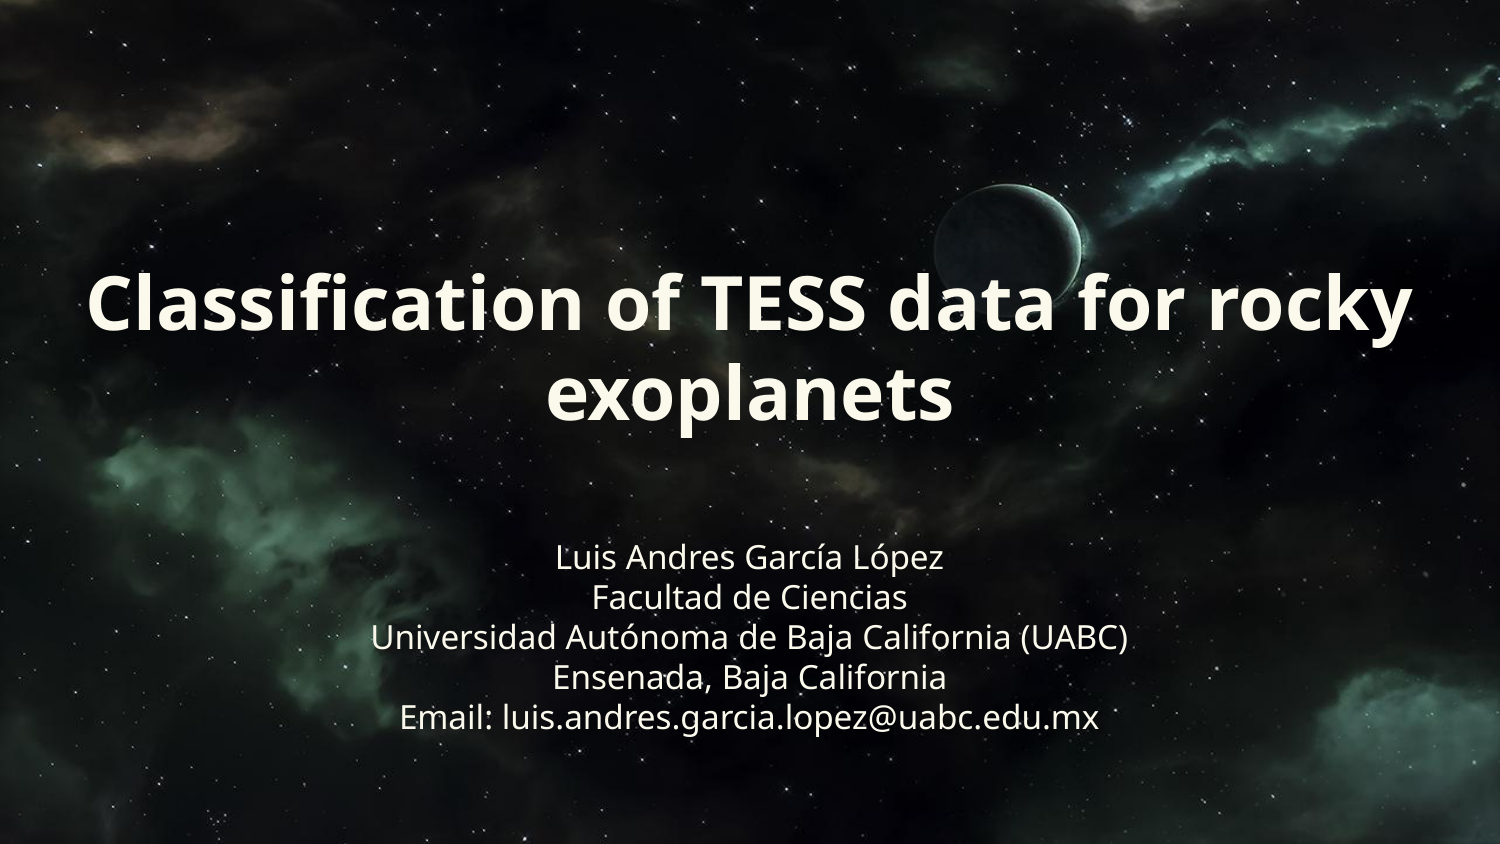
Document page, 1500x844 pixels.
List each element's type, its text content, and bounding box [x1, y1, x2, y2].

subtitle Luis Andres García López Facultad de Ciencias Universidad Autónoma de Baja California (UABC) Ensenada, Baja California Email: luis.andres.garcia.lopez@uabc.edu.mx [235, 520, 1265, 844]
picture [0, 0, 1500, 844]
title Classification of TESS data for rocky exoplanets [50, 240, 1450, 498]
